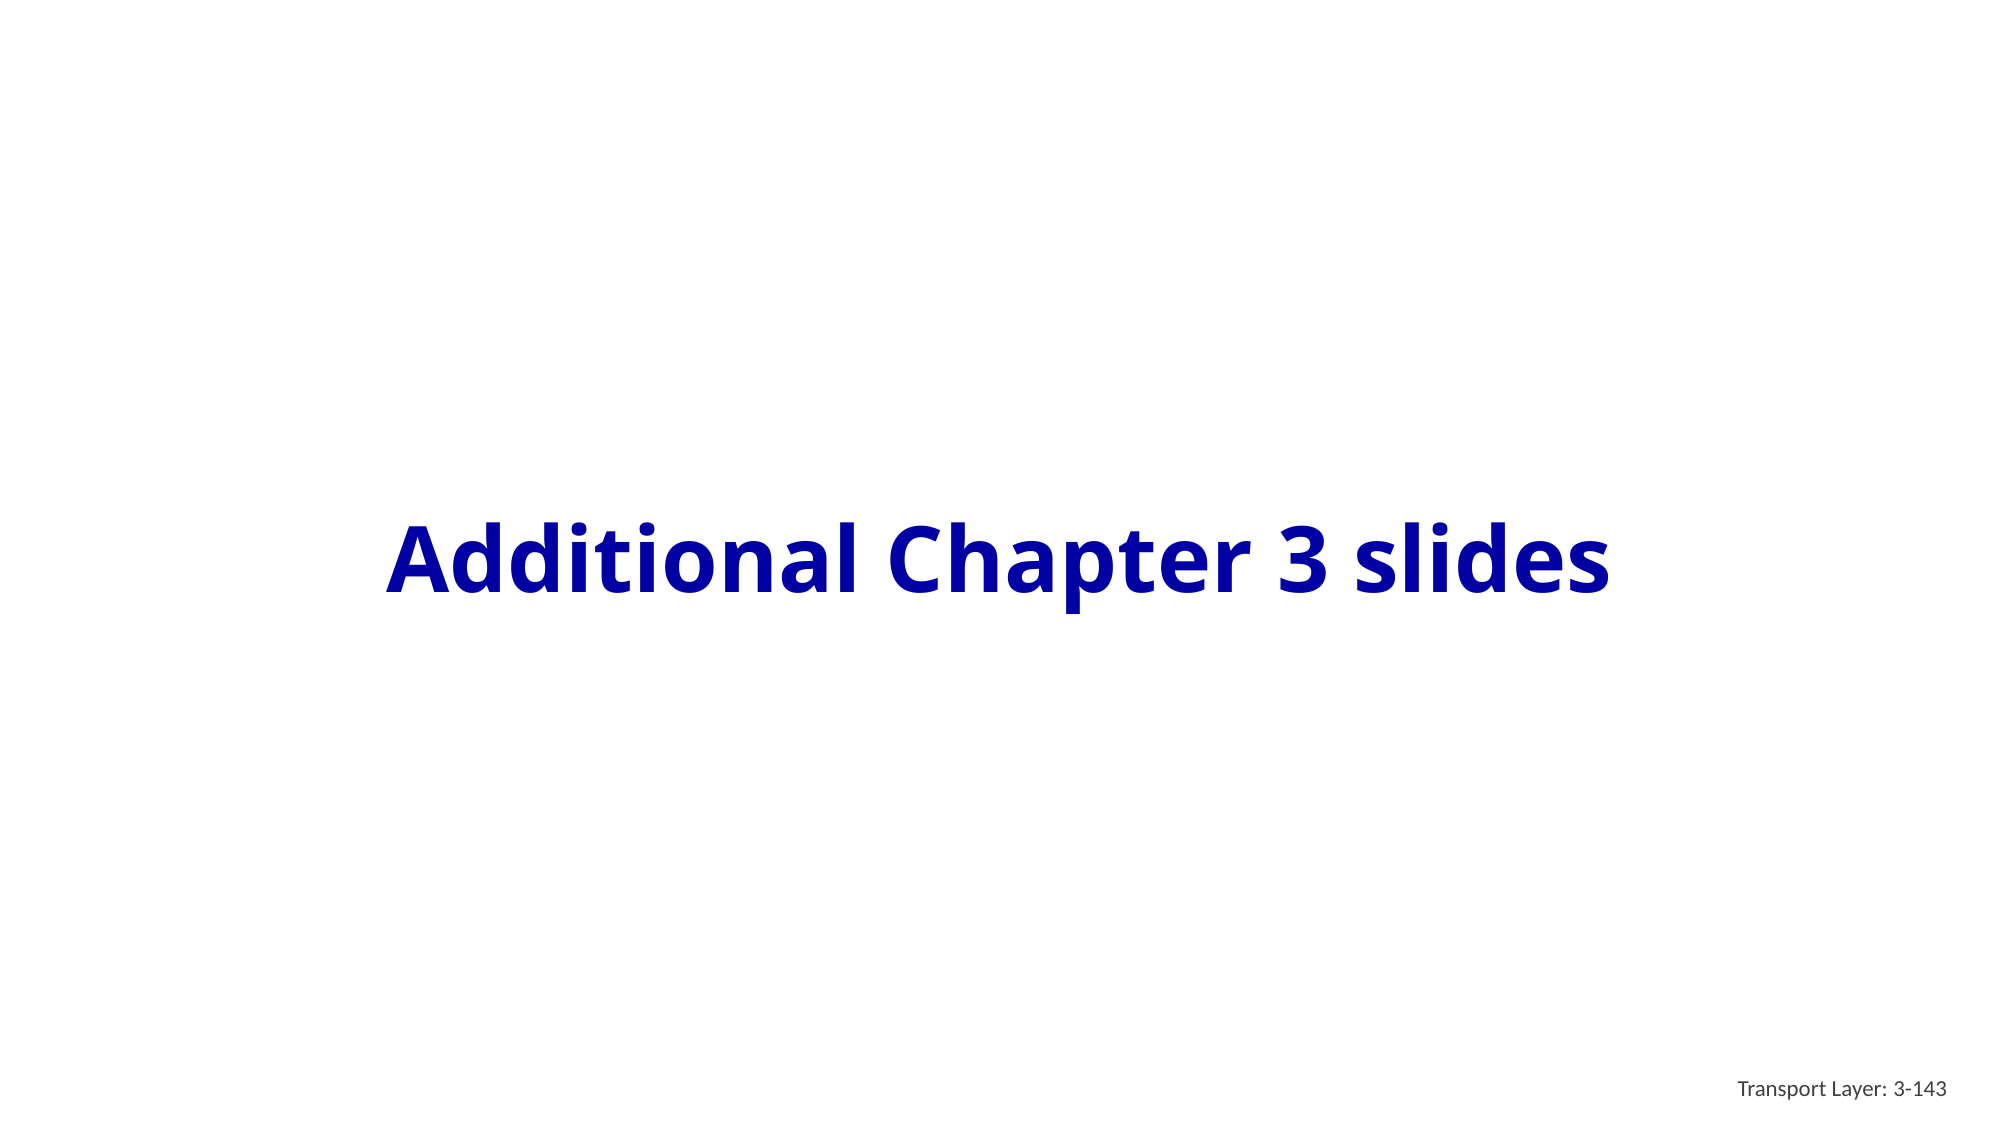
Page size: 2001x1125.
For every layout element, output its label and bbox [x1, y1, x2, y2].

slide_number [1512, 1056, 1963, 1117]
title [137, 489, 1863, 636]
